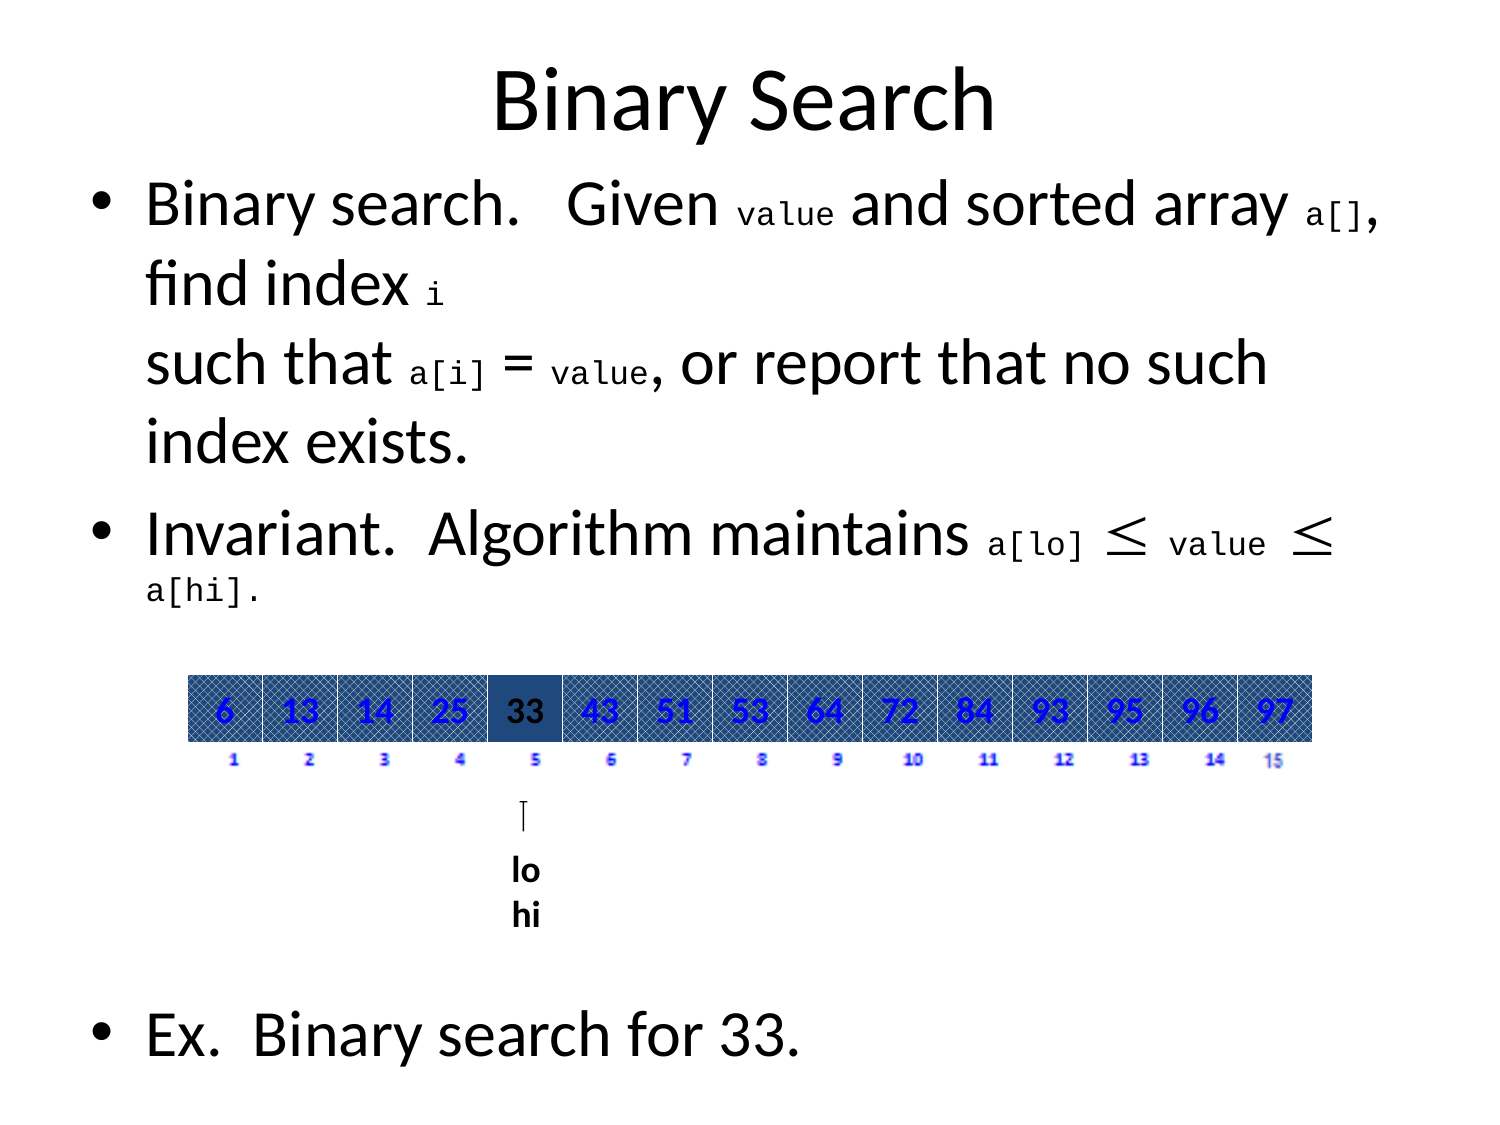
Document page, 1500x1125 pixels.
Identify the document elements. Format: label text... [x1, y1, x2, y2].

picture [210, 749, 1325, 802]
text_box lo hi [496, 837, 557, 943]
text_box 33 [487, 673, 562, 743]
text_box 13 [263, 673, 338, 743]
text_box 14 [338, 673, 412, 743]
text_box 84 [938, 673, 1012, 743]
text_box 6 [187, 673, 263, 743]
text_box 25 [412, 673, 487, 743]
text_box 72 [862, 673, 938, 743]
text_box 96 [1162, 673, 1238, 743]
text_box 0 [187, 747, 263, 780]
text_box 53 [712, 673, 788, 743]
text_box 95 [1087, 673, 1162, 743]
list Binary search. Given value and sorted array a[], find index i such that a[i] = value, or report that no such index exists. Invariant. Algorithm maintains a[lo]  value  a[hi]. Ex. Binary search for 33. [75, 152, 1425, 1079]
text_box 93 [1012, 673, 1087, 743]
text_box 97 [1238, 673, 1313, 743]
text_box 64 [788, 673, 862, 743]
title Binary Search [70, 0, 1421, 188]
text_box 51 [638, 673, 712, 743]
text_box 43 [562, 673, 638, 743]
